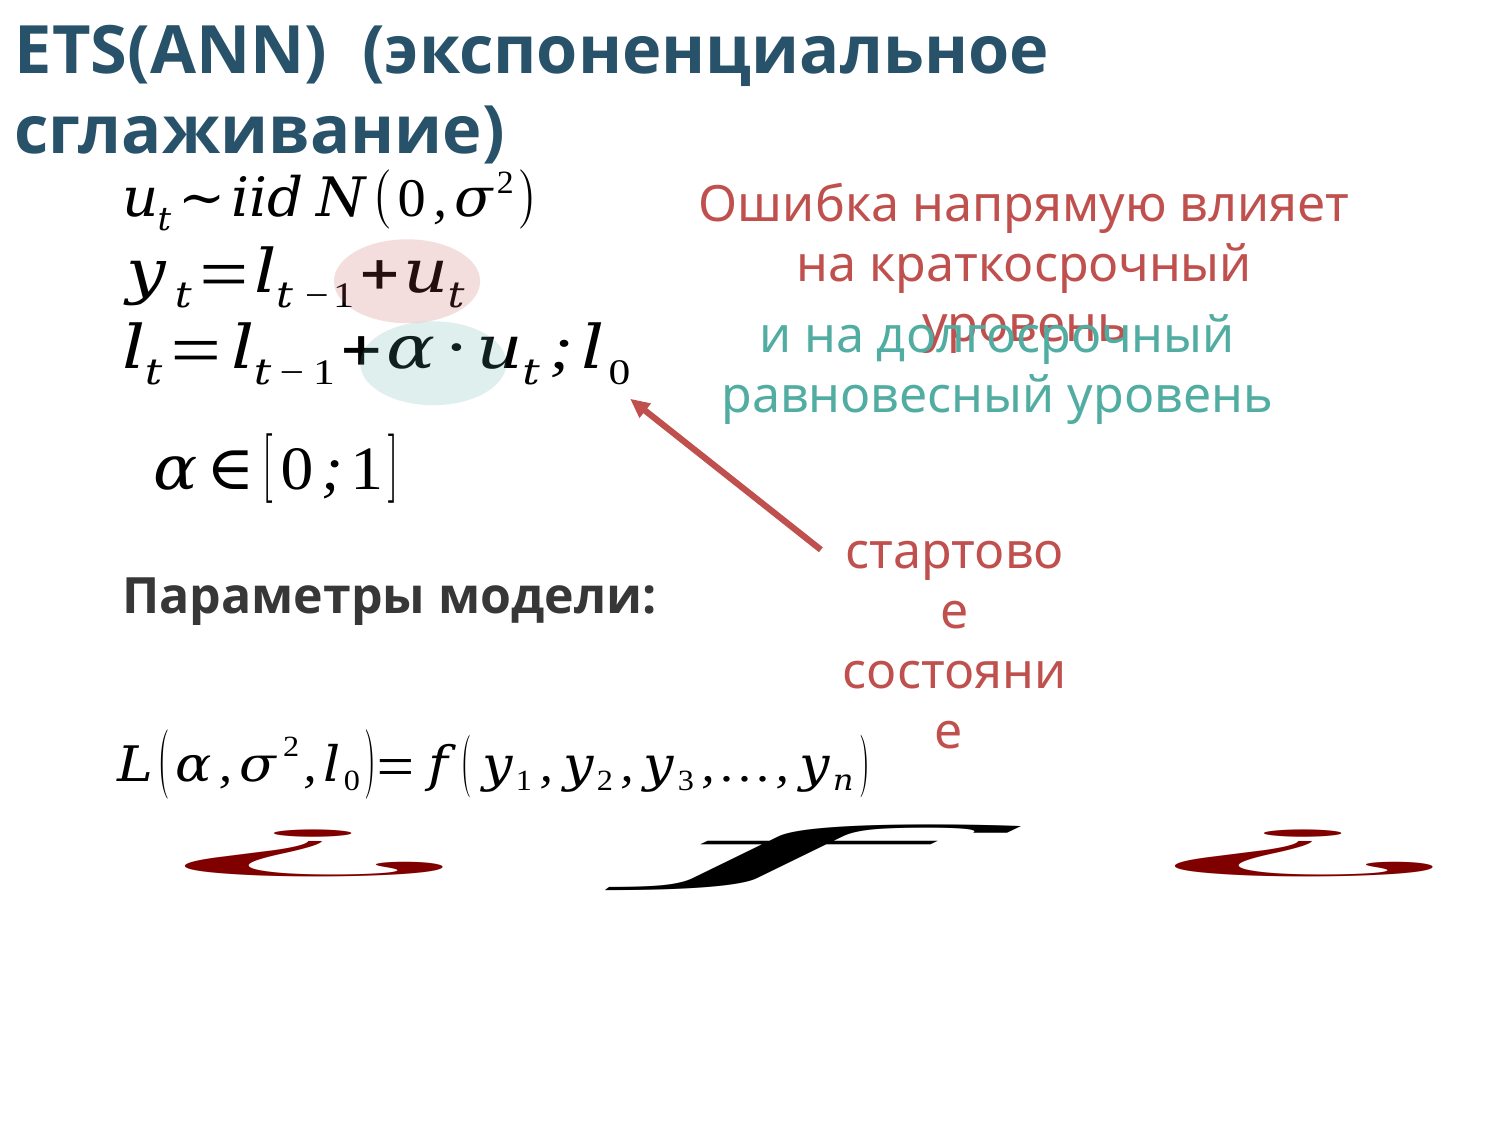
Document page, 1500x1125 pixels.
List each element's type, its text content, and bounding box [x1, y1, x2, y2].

text_box ETS(ANN) (экспоненциальное сглаживание) [0, 0, 1500, 96]
text_box [331, 237, 483, 326]
text_box Ошибка напрямую влияет на краткосрочный уровень [676, 163, 1373, 359]
text_box стартовое состояние [820, 511, 1089, 767]
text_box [630, 398, 822, 551]
text_box и на долгосрочный равновесный уровень [684, 295, 1311, 430]
text_box [358, 319, 509, 408]
